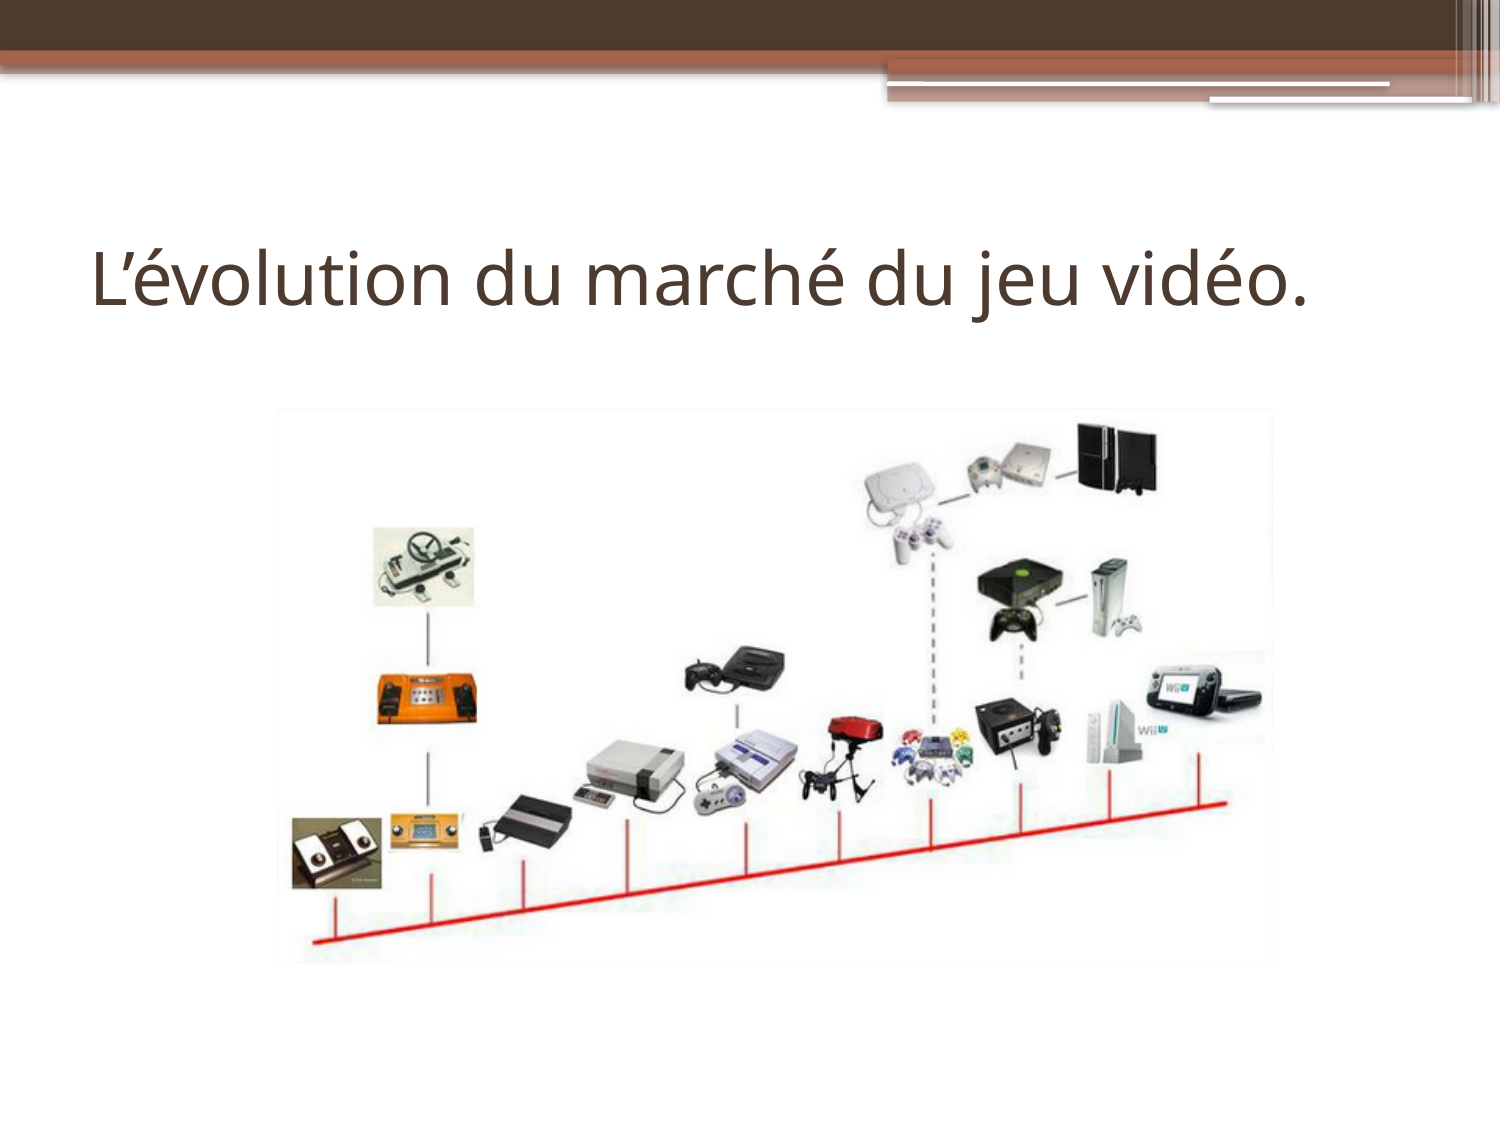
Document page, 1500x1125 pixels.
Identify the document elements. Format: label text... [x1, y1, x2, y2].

title L’évolution du marché du jeu vidéo. [75, 187, 1425, 363]
picture [277, 408, 1273, 964]
